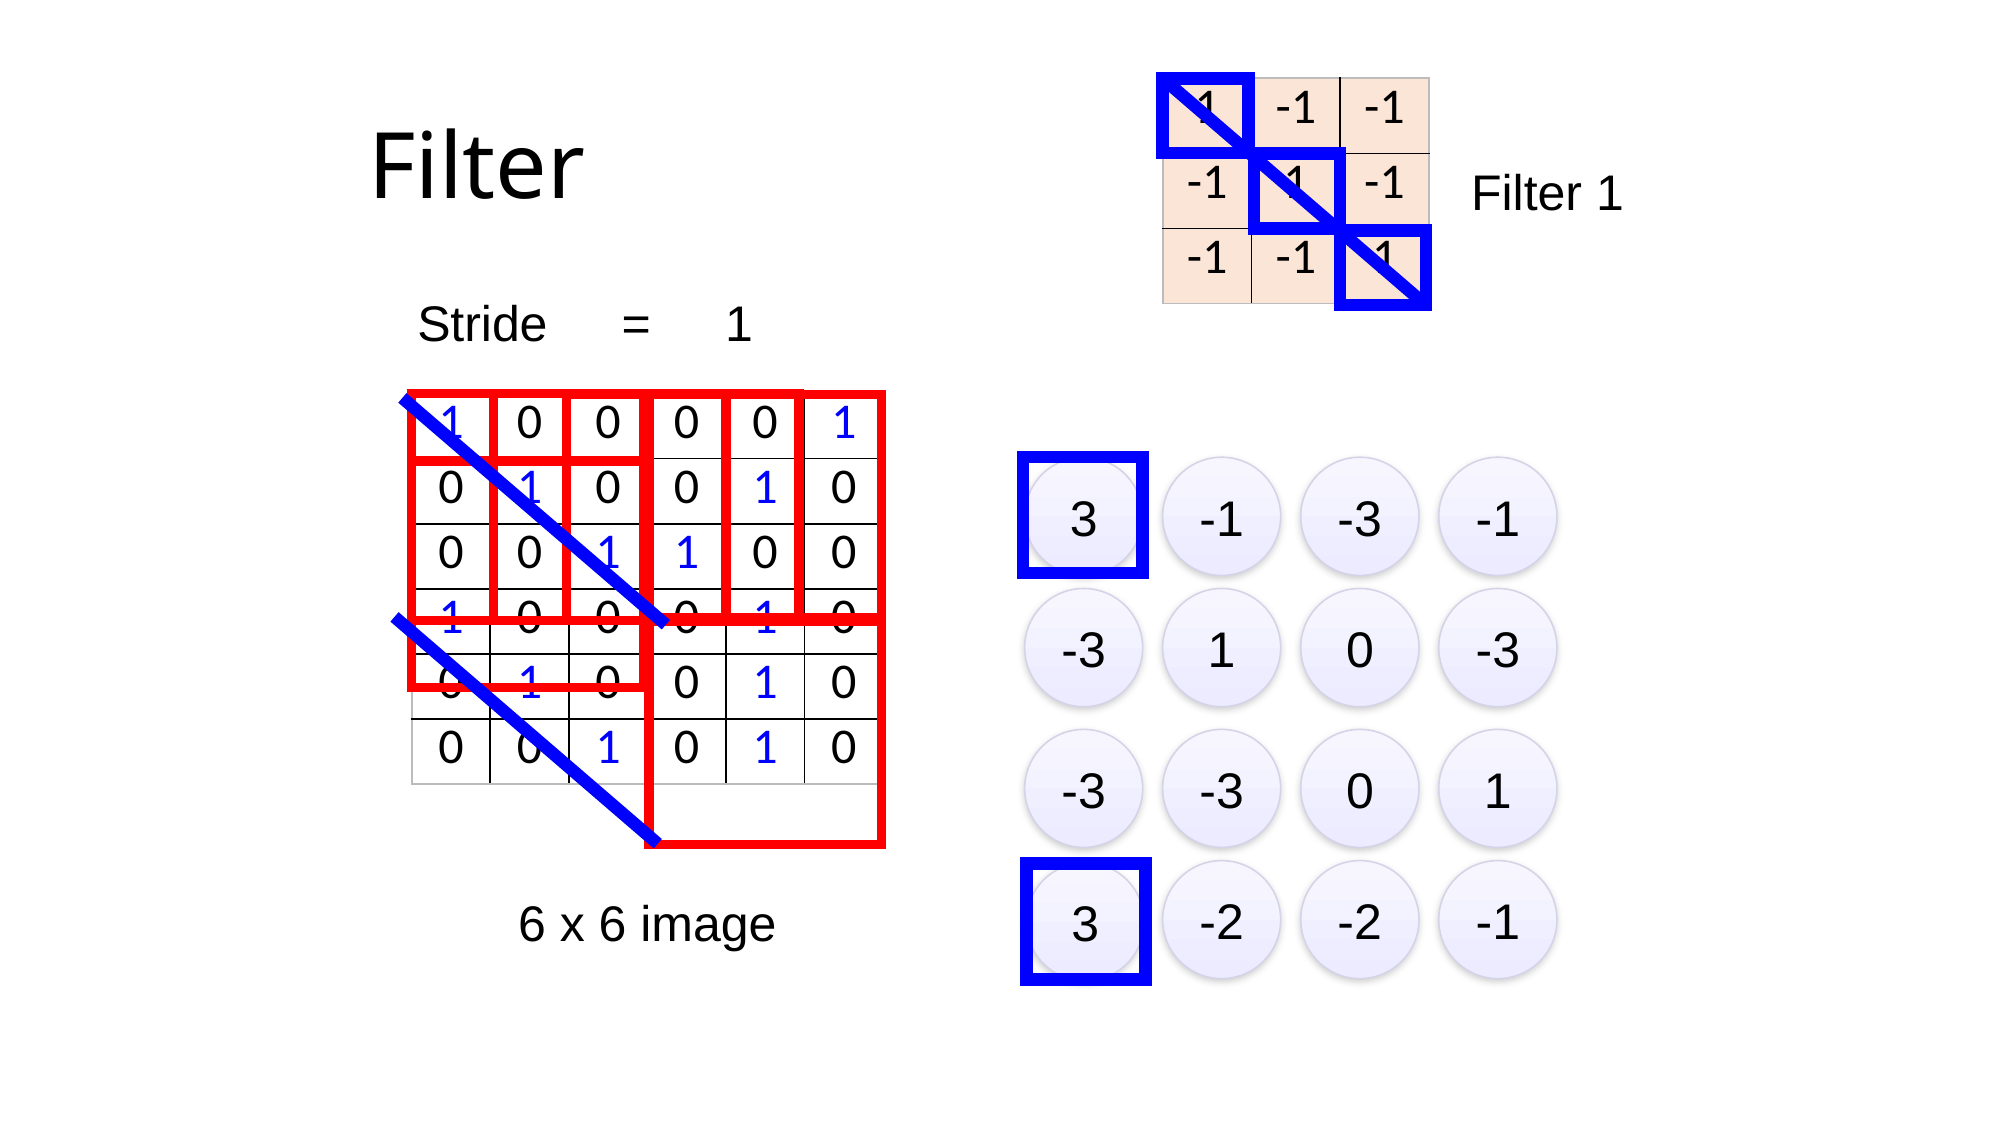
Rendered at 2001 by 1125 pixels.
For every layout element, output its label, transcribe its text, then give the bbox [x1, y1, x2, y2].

text_box -3 [1162, 729, 1281, 848]
text_box -2 [1300, 860, 1419, 979]
text_box -1 [1438, 860, 1557, 979]
text_box [1022, 456, 1144, 574]
text_box -1 [1438, 457, 1557, 576]
text_box 6 x 6 image [454, 884, 840, 959]
text_box 0 [1300, 729, 1419, 848]
text_box 1 [1162, 588, 1281, 707]
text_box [402, 397, 666, 625]
text_box [648, 394, 882, 617]
text_box [411, 392, 492, 397]
text_box -3 [1024, 588, 1143, 707]
text_box -3 [1024, 729, 1143, 848]
text_box -3 [1300, 457, 1419, 576]
title Filter [353, 59, 1647, 278]
text_box 0 [1300, 588, 1419, 707]
text_box Filter 1 [1428, 153, 1667, 228]
text_box -3 [1438, 588, 1557, 707]
text_box [1025, 862, 1147, 980]
text_box 1 [1438, 729, 1557, 848]
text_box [394, 616, 658, 844]
text_box [566, 393, 800, 397]
text_box -2 [1162, 860, 1281, 979]
text_box [492, 392, 727, 397]
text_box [1162, 78, 1426, 306]
text_box Stride = 1 [402, 284, 768, 359]
text_box -1 [1162, 457, 1281, 576]
text_box [657, 617, 882, 846]
